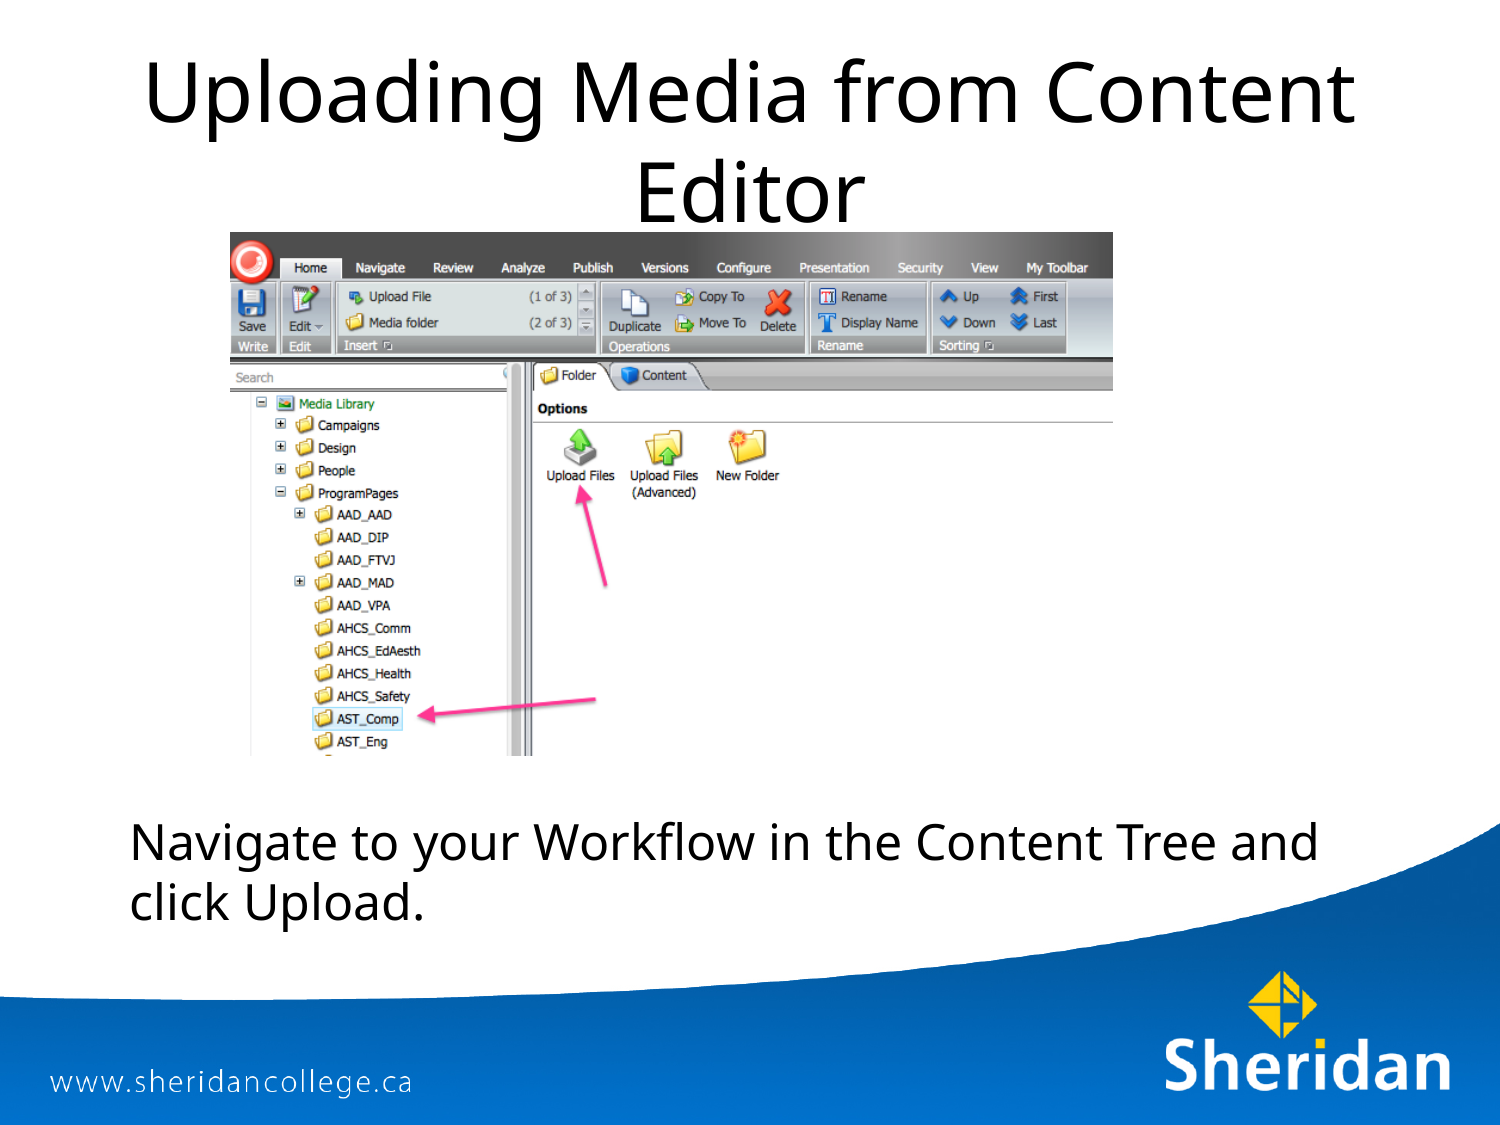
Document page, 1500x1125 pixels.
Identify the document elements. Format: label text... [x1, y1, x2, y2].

list Navigate to your Workflow in the Content Tree and click Upload. [114, 802, 1386, 951]
picture [0, 86, 1500, 1125]
title Uploading Media from Content Editor [75, 45, 1425, 233]
